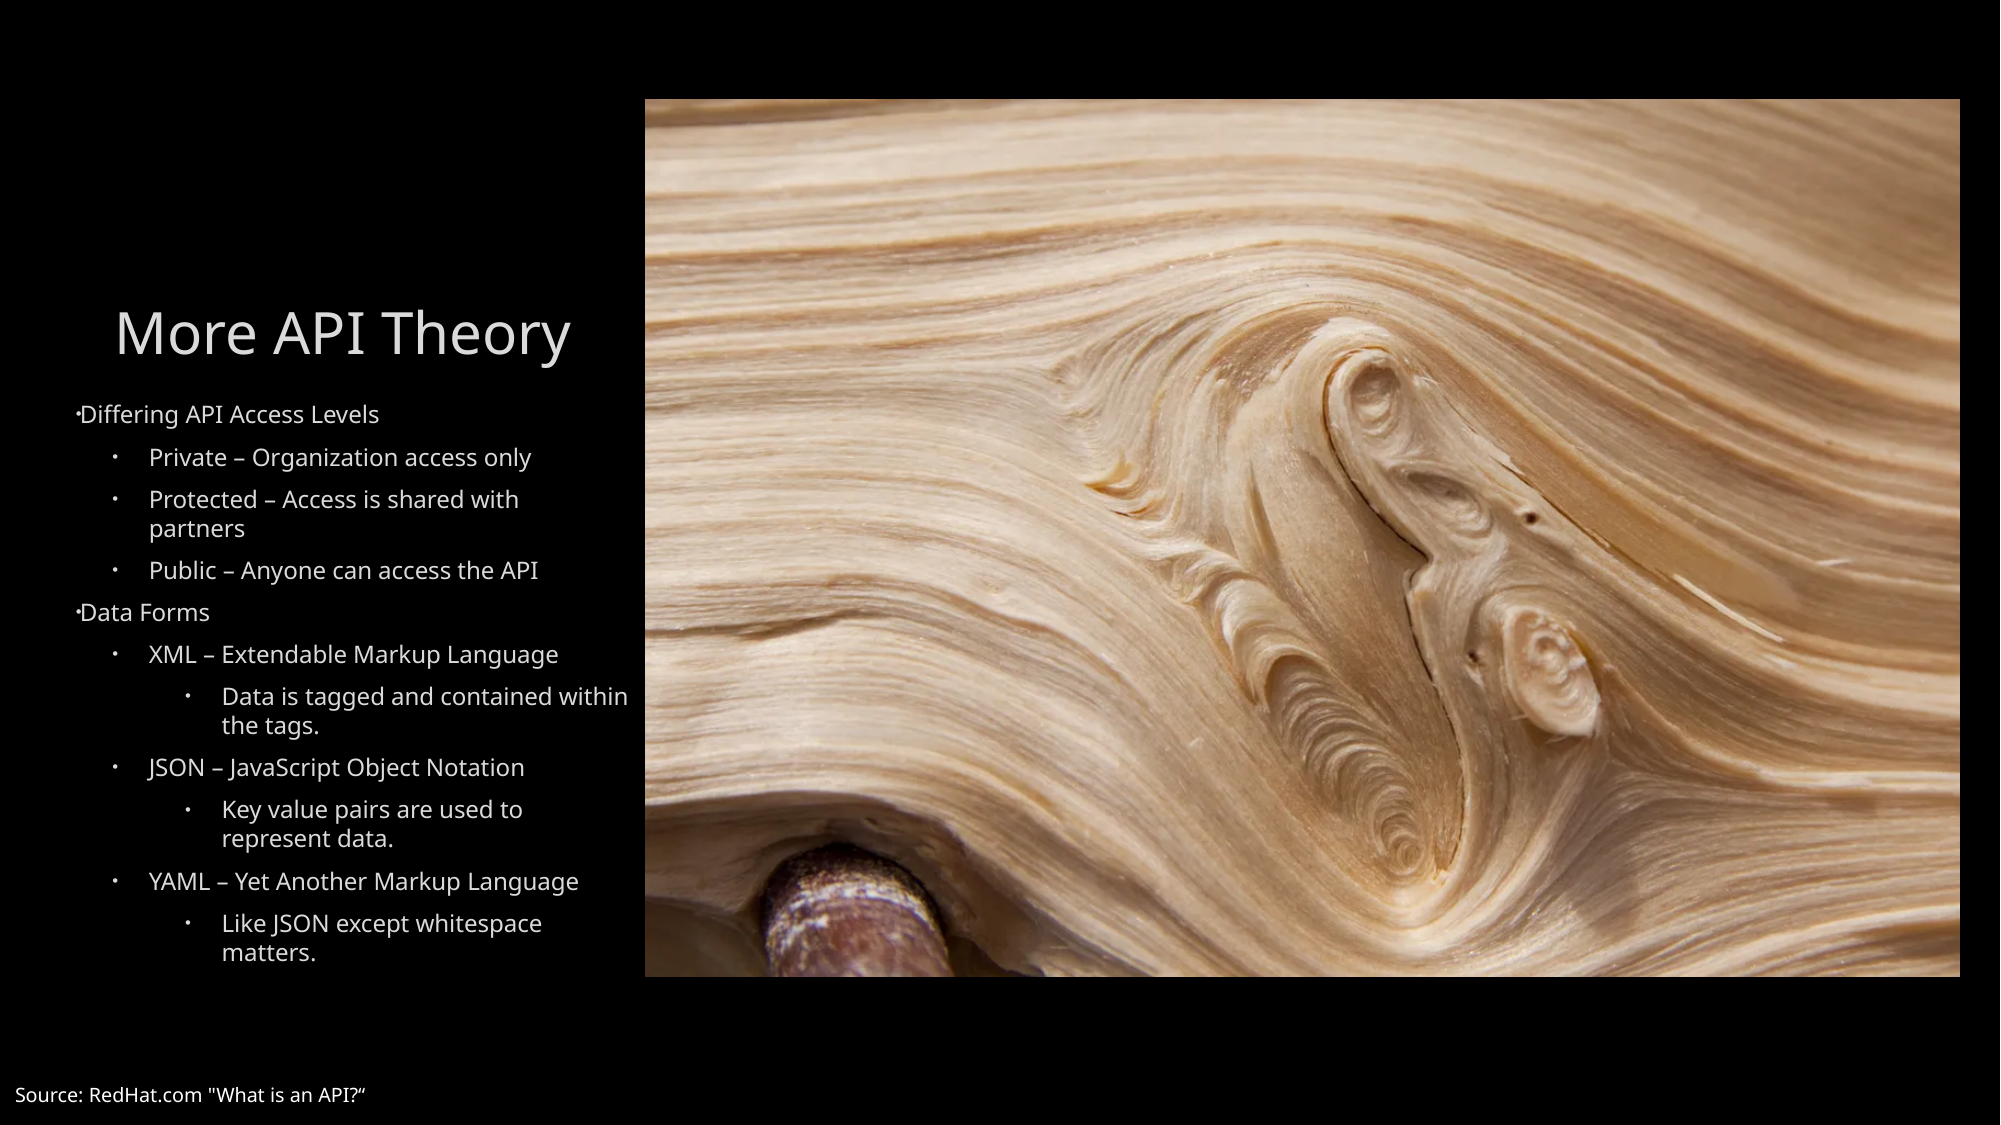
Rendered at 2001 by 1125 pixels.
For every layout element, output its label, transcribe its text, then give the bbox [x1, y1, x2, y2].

footer Source: RedHat.com "What is an API?“ [0, 1065, 393, 1125]
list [645, 99, 1961, 977]
title More API Theory [60, 190, 625, 375]
list Differing API Access Levels Private – Organization access only Protected – Access is shared with partners Public – Anyone can access the API Data Forms XML – Extendable Markup Language Data is tagged and contained within the tags. JSON – JavaScript Object Notation Key value pairs are used to represent data. YAML – Yet Another Markup Language Like JSON except whitespace matters. [60, 392, 637, 977]
